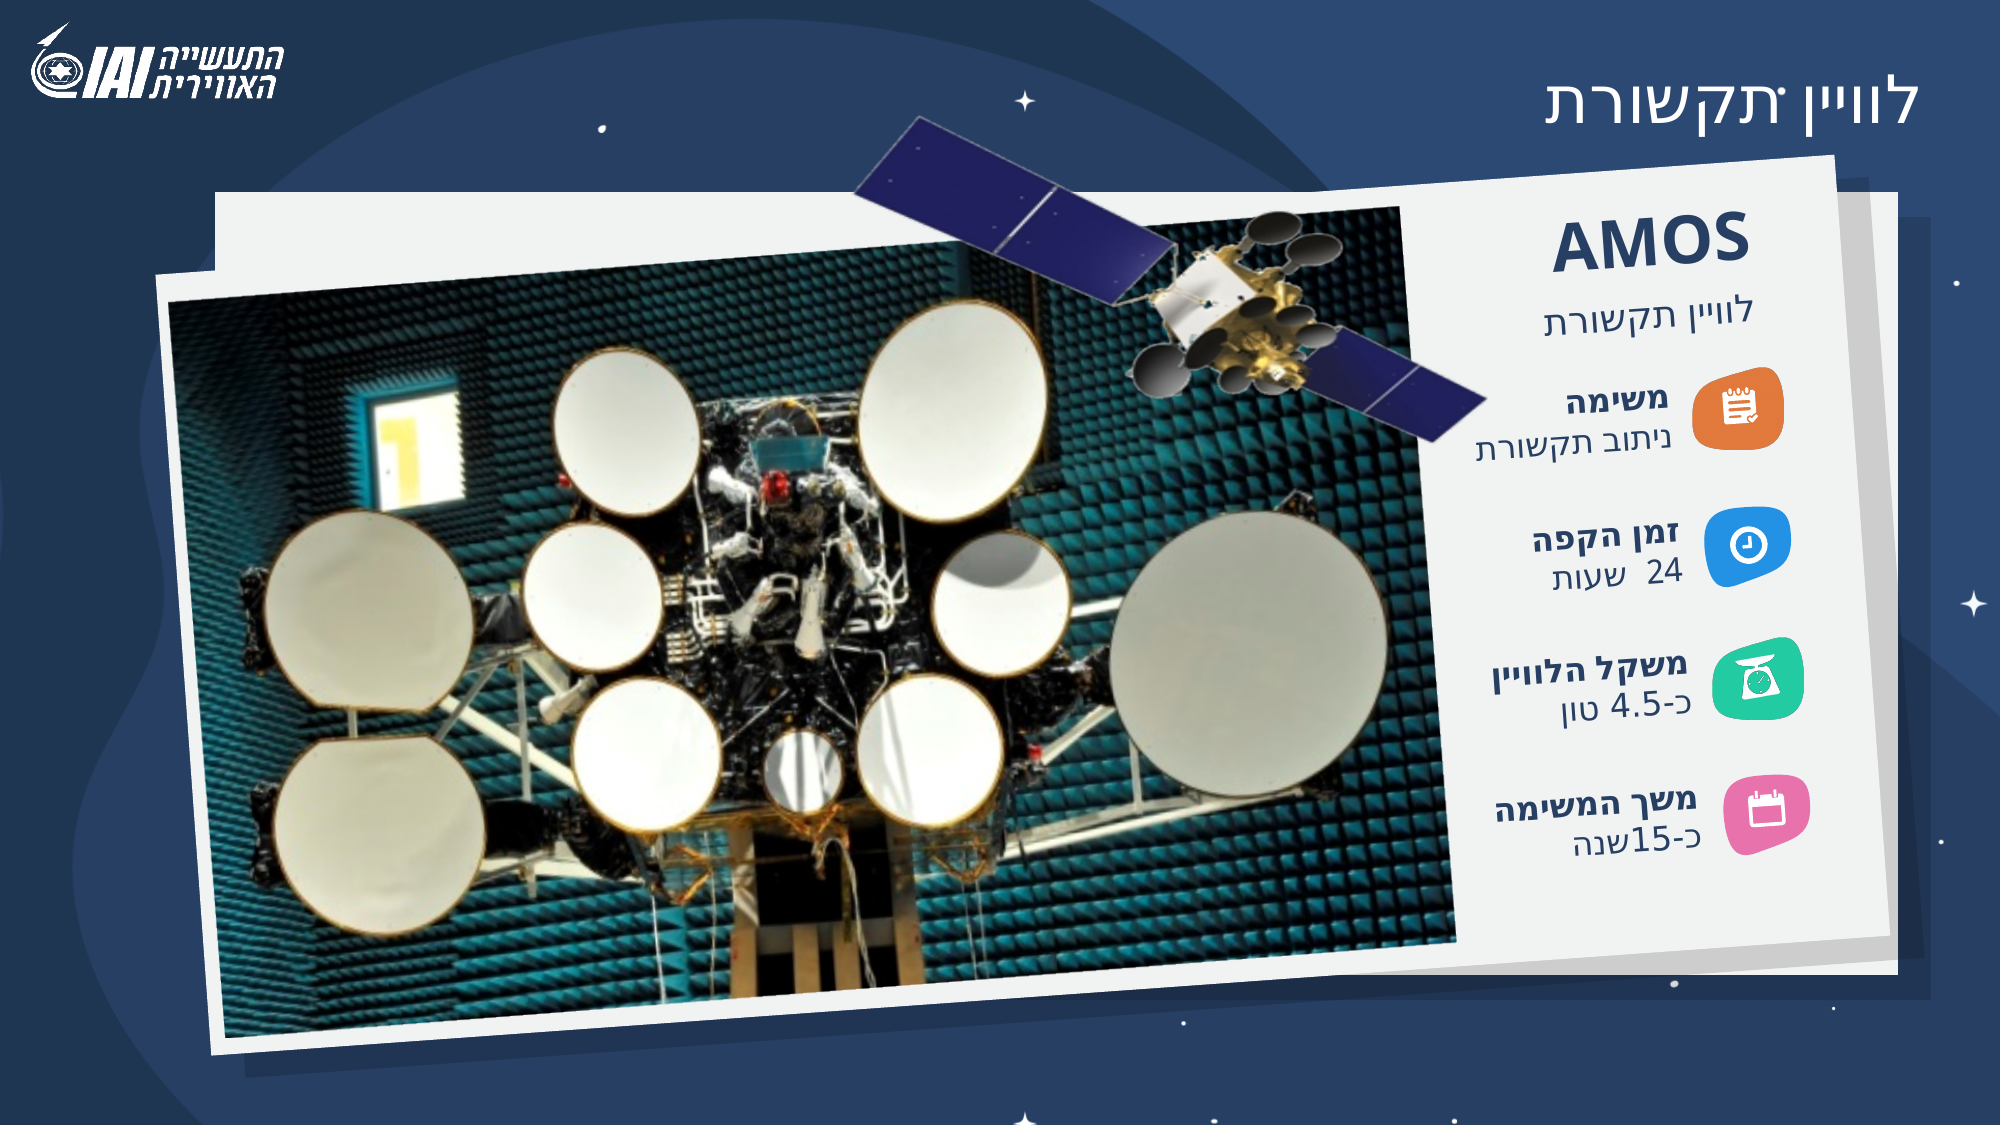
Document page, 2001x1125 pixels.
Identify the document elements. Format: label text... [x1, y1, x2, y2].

text_box לוויין תקשורת [938, 58, 1939, 146]
picture [0, 0, 2000, 1125]
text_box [153, 104, 1926, 1081]
